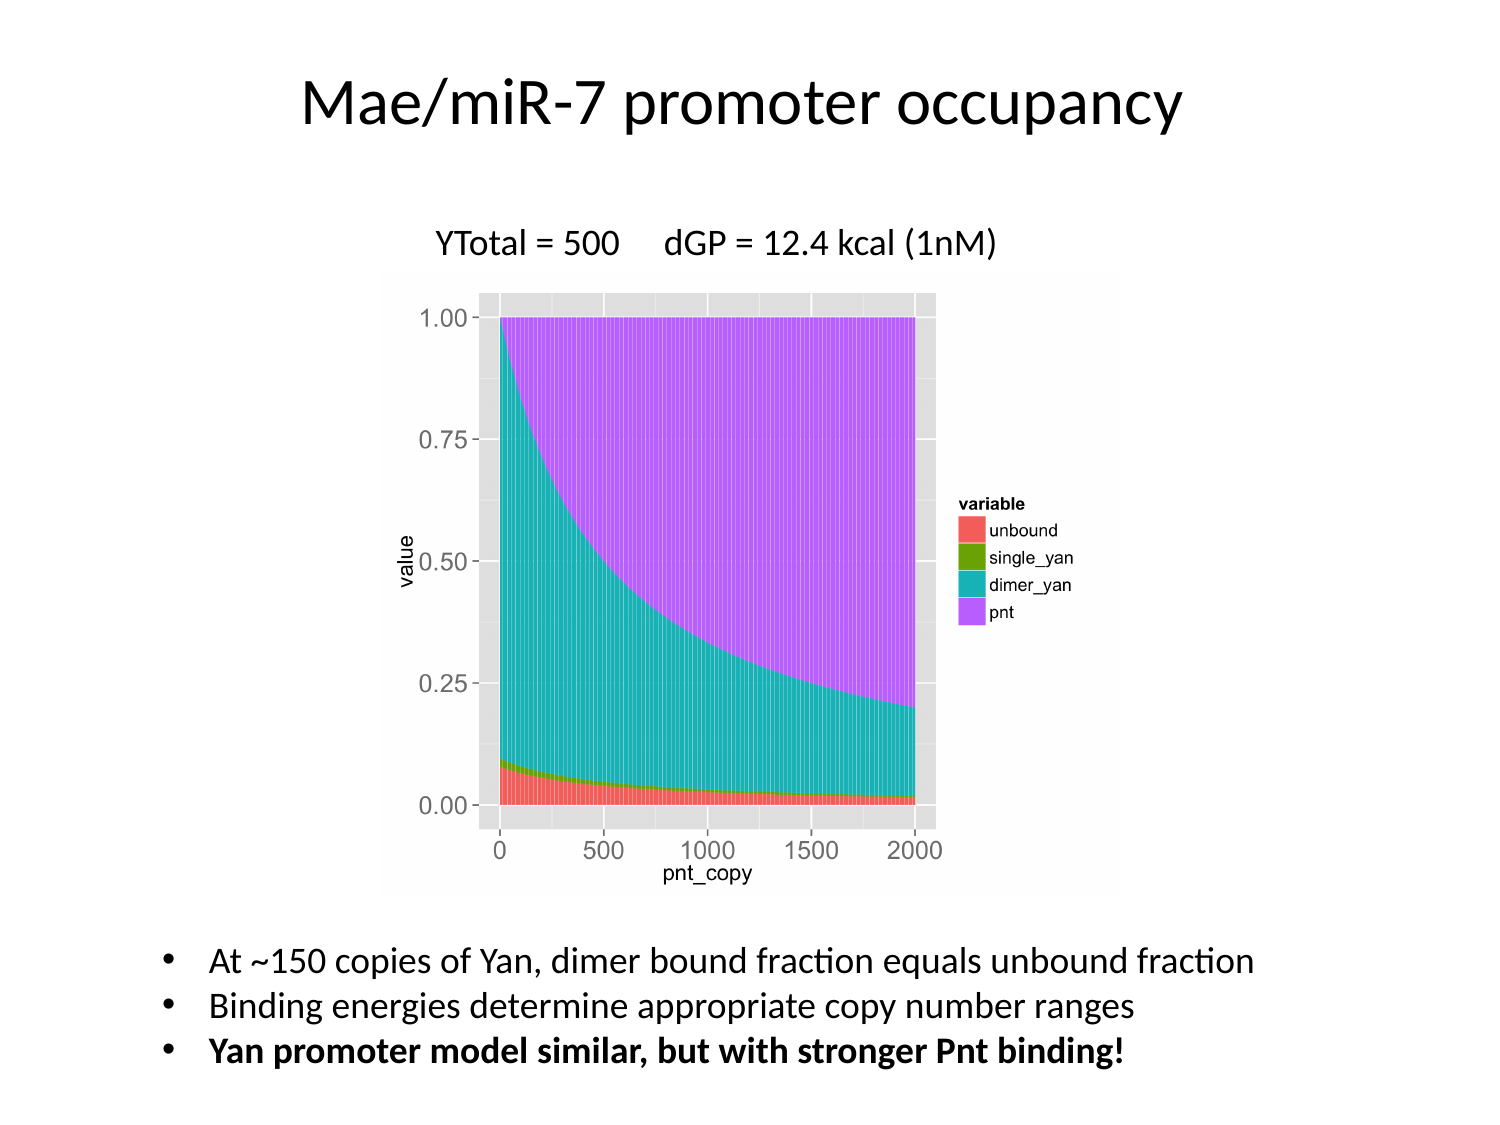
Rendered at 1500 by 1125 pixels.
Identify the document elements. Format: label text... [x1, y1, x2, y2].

picture [380, 270, 1120, 898]
text_box YTotal = 500 [420, 210, 635, 269]
text_box dGP = 12.4 kcal (1nM) [649, 210, 1013, 269]
text_box At ~150 copies of Yan, dimer bound fraction equals unbound fraction Binding energies determine appropriate copy number ranges Yan promoter model similar, but with stronger Pnt binding! [147, 928, 1272, 1079]
title Mae/miR-7 promoter occupancy [75, 45, 1425, 151]
